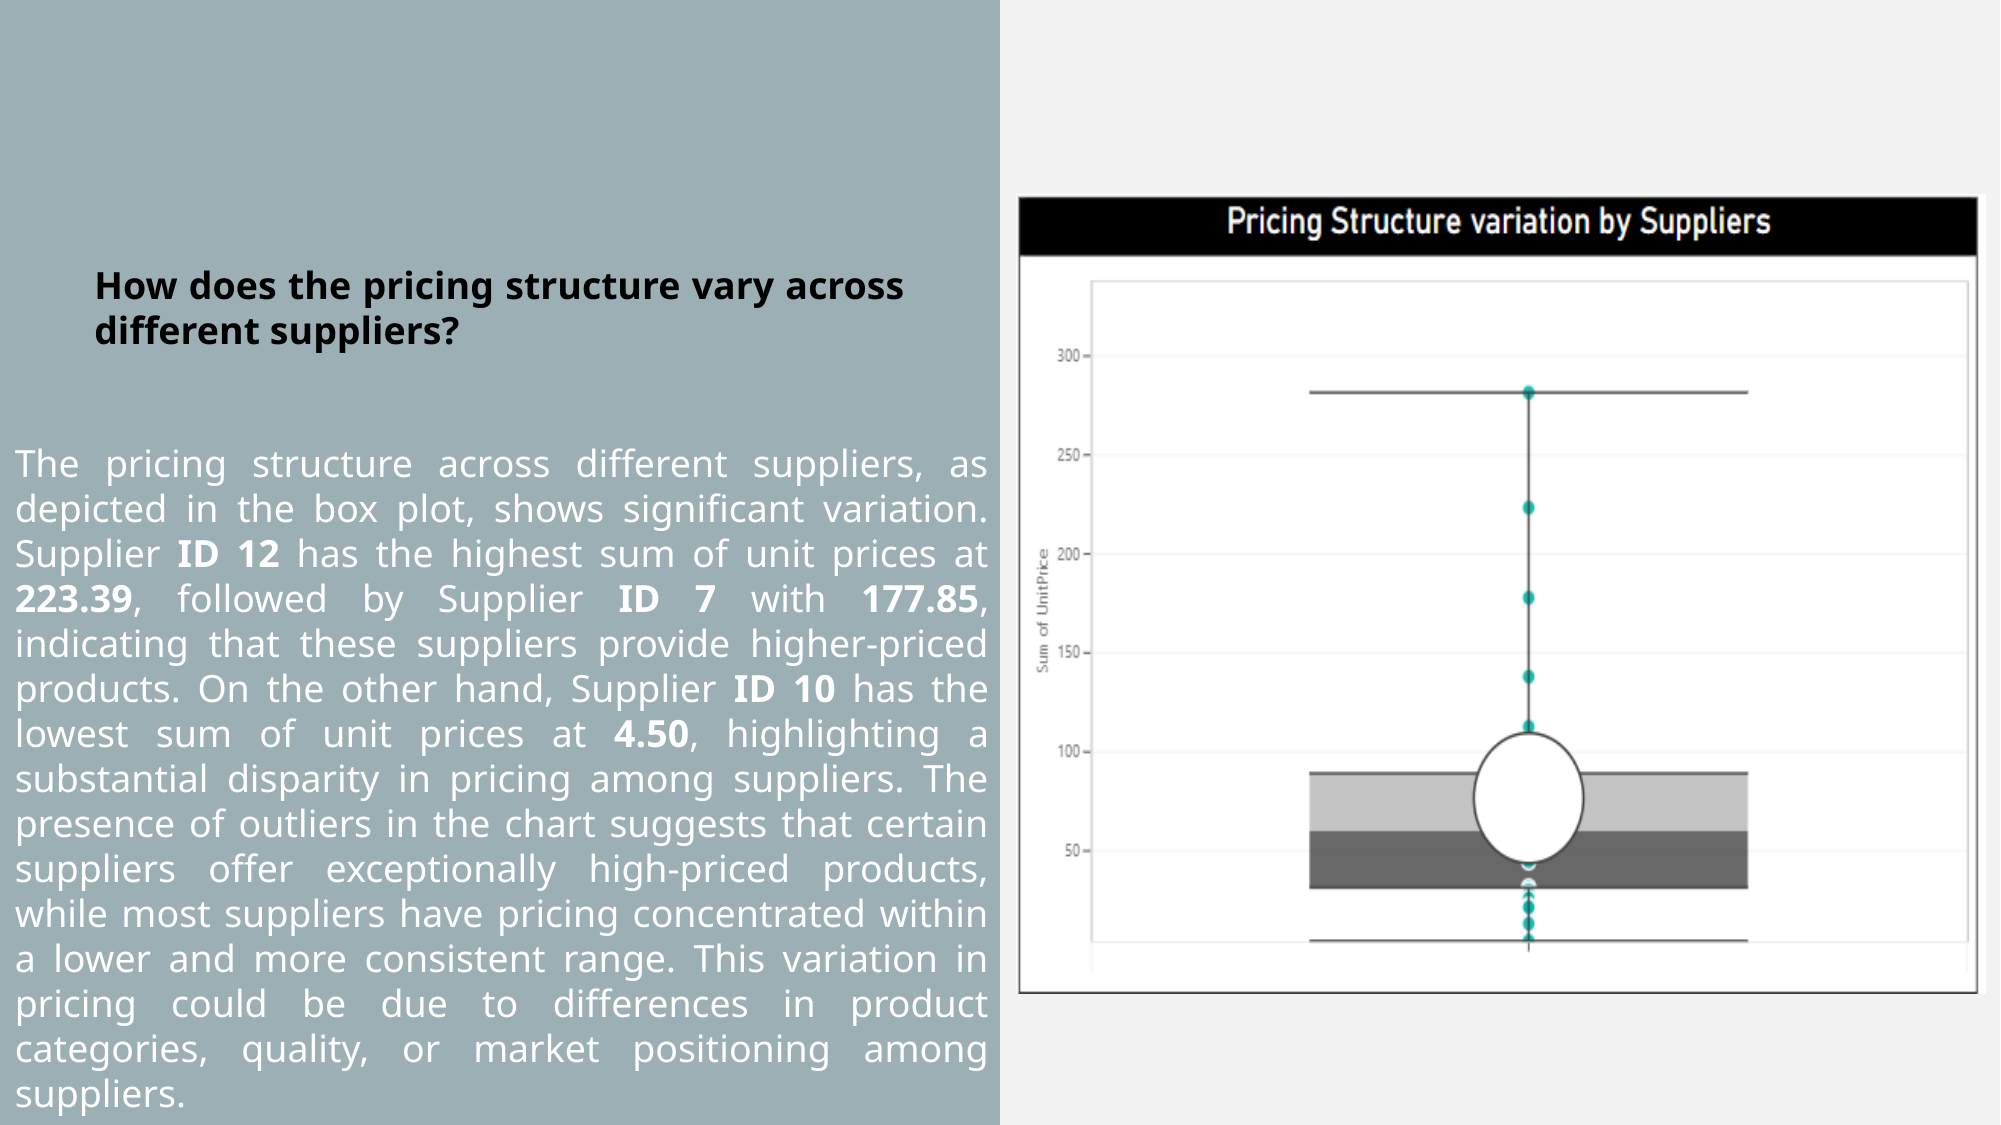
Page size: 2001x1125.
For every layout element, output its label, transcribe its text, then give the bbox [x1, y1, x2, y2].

text_box The pricing structure across different suppliers, as depicted in the box plot, shows significant variation. Supplier ID 12 has the highest sum of unit prices at 223.39, followed by Supplier ID 7 with 177.85, indicating that these suppliers provide higher-priced products. On the other hand, Supplier ID 10 has the lowest sum of unit prices at 4.50, highlighting a substantial disparity in pricing among suppliers. The presence of outliers in the chart suggests that certain suppliers offer exceptionally high-priced products, while most suppliers have pricing concentrated within a lower and more consistent range. This variation in pricing could be due to differences in product categories, quality, or market positioning among suppliers. [0, 433, 1004, 1123]
list How does the pricing structure vary across different suppliers? [0, 254, 1000, 381]
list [1016, 194, 1986, 994]
